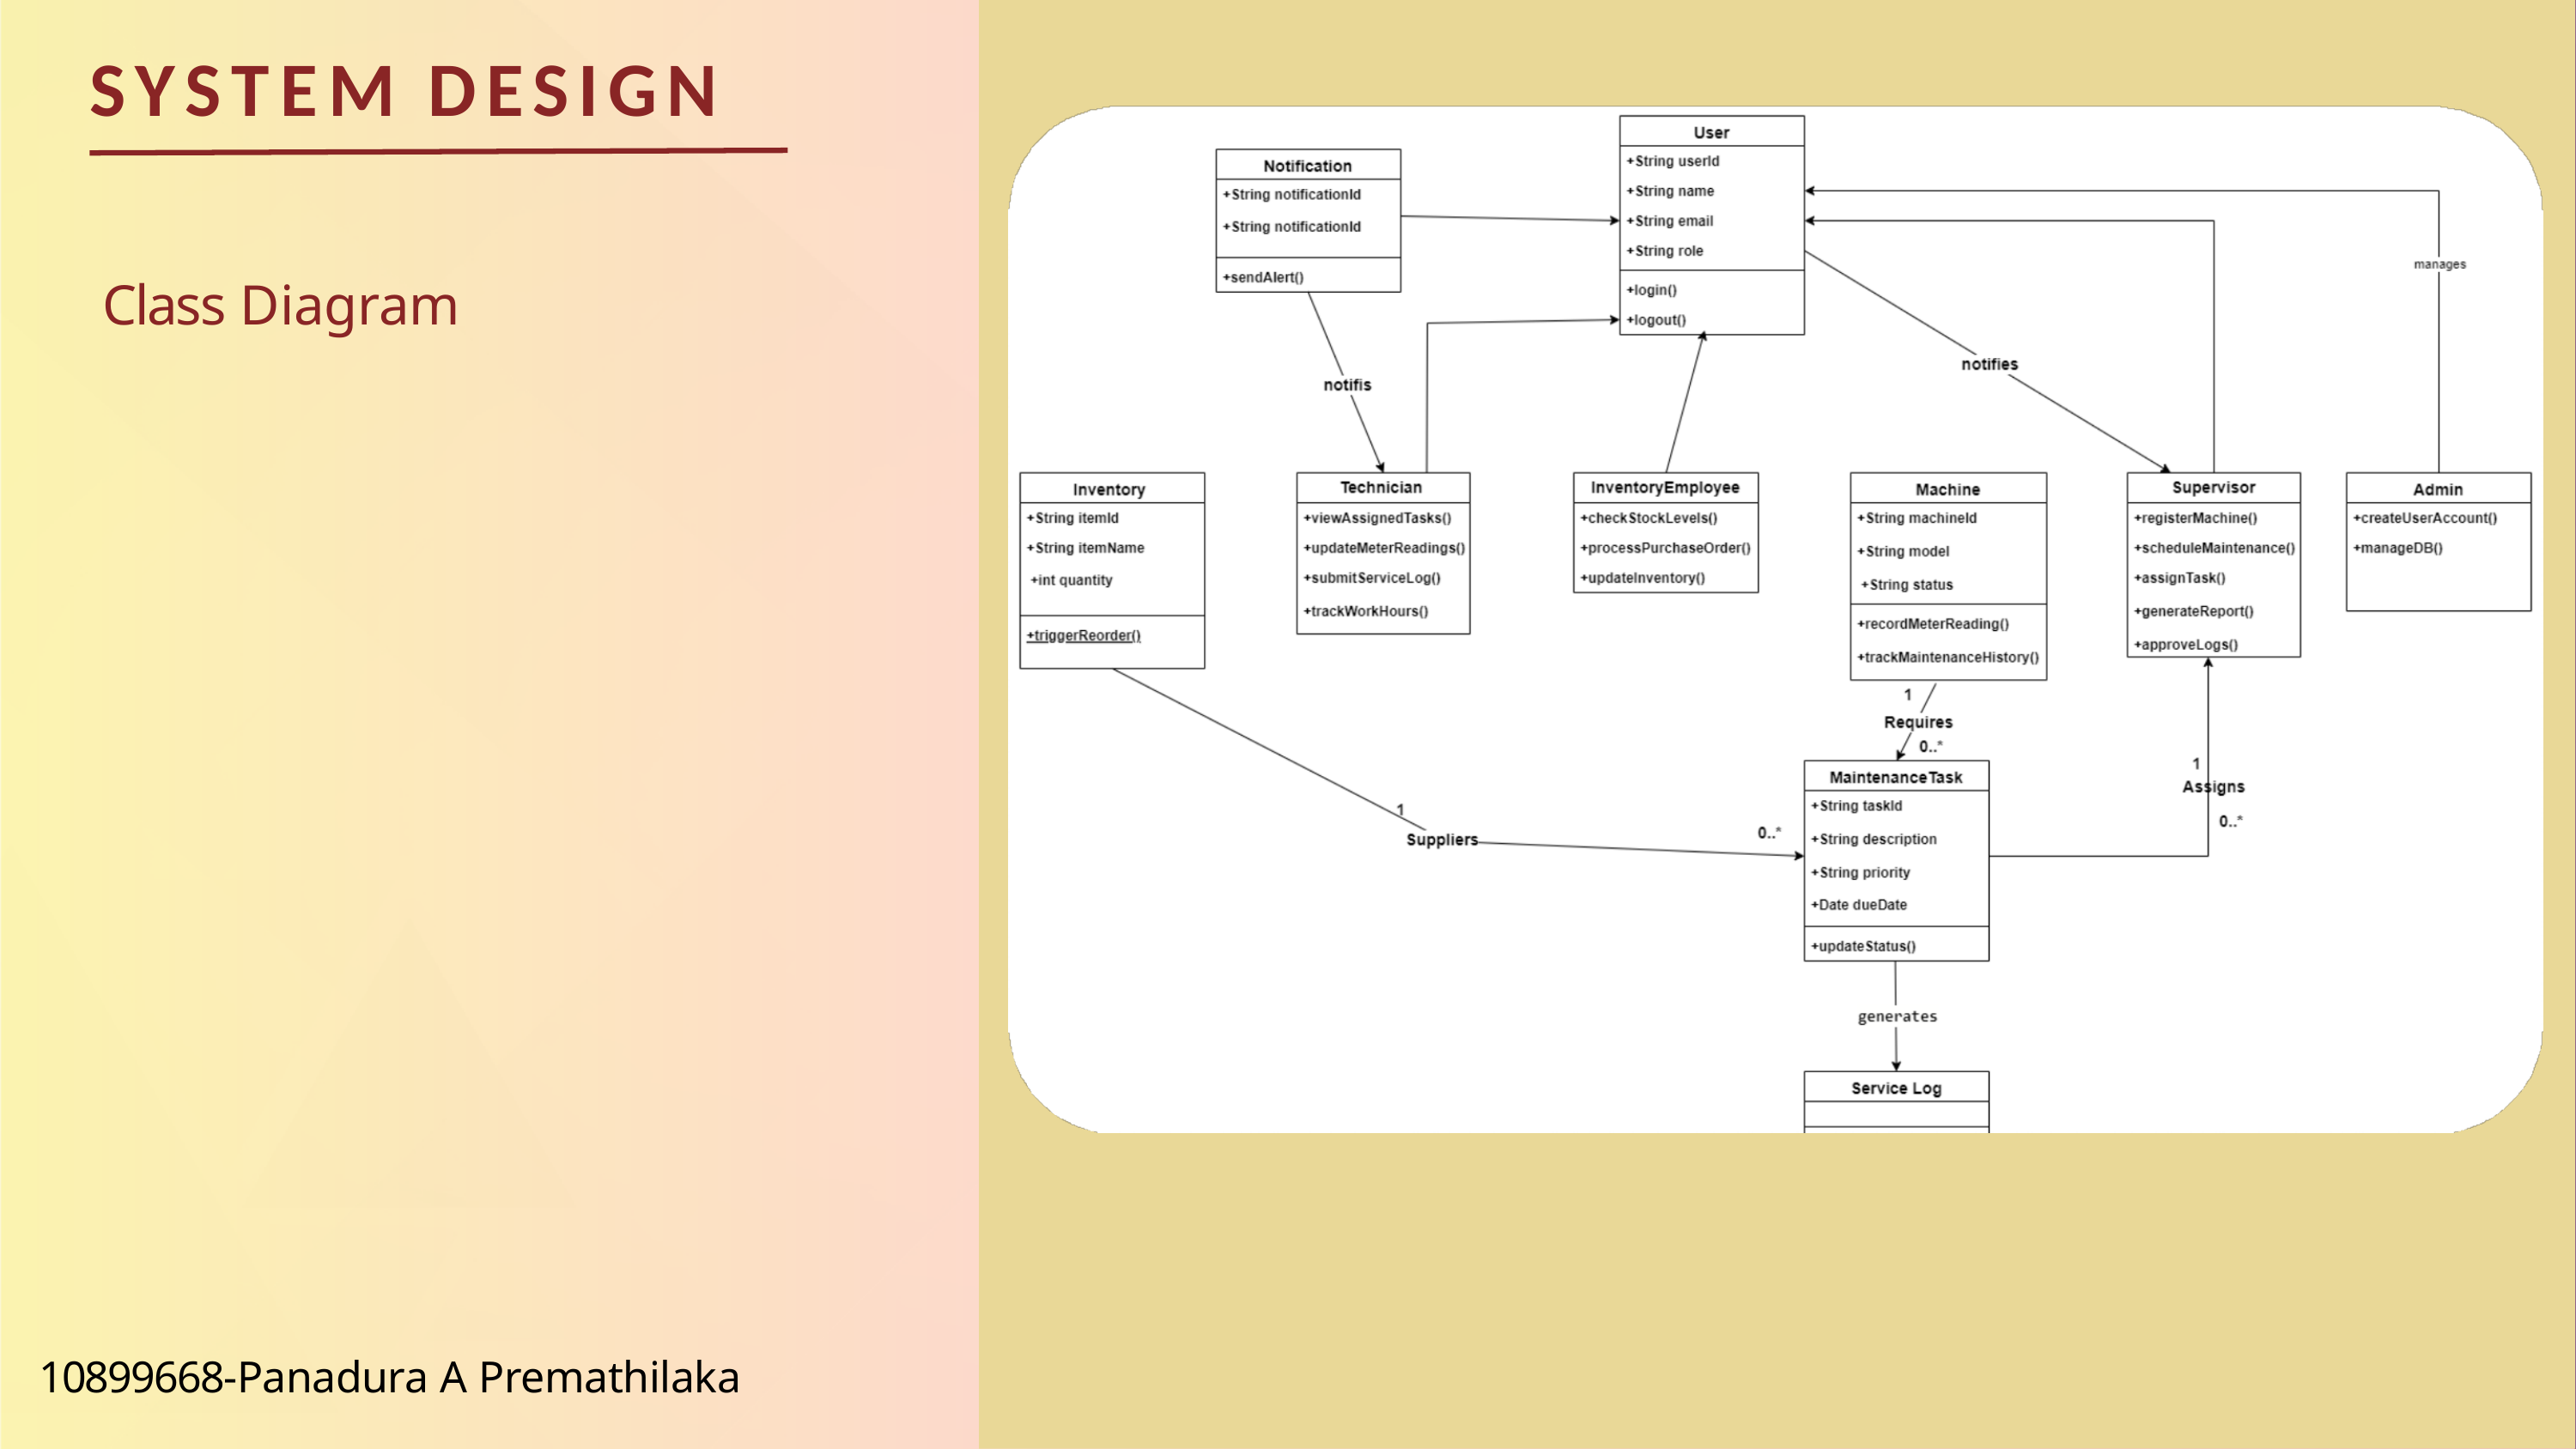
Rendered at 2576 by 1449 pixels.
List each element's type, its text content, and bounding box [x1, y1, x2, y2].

picture [0, 0, 979, 1449]
text_box 10899668-Panadura A Premathilaka [37, 1345, 850, 1401]
picture [1008, 104, 2543, 1133]
title SYSTEM DESIGN [88, 37, 740, 282]
text_box Class Diagram [100, 282, 519, 336]
